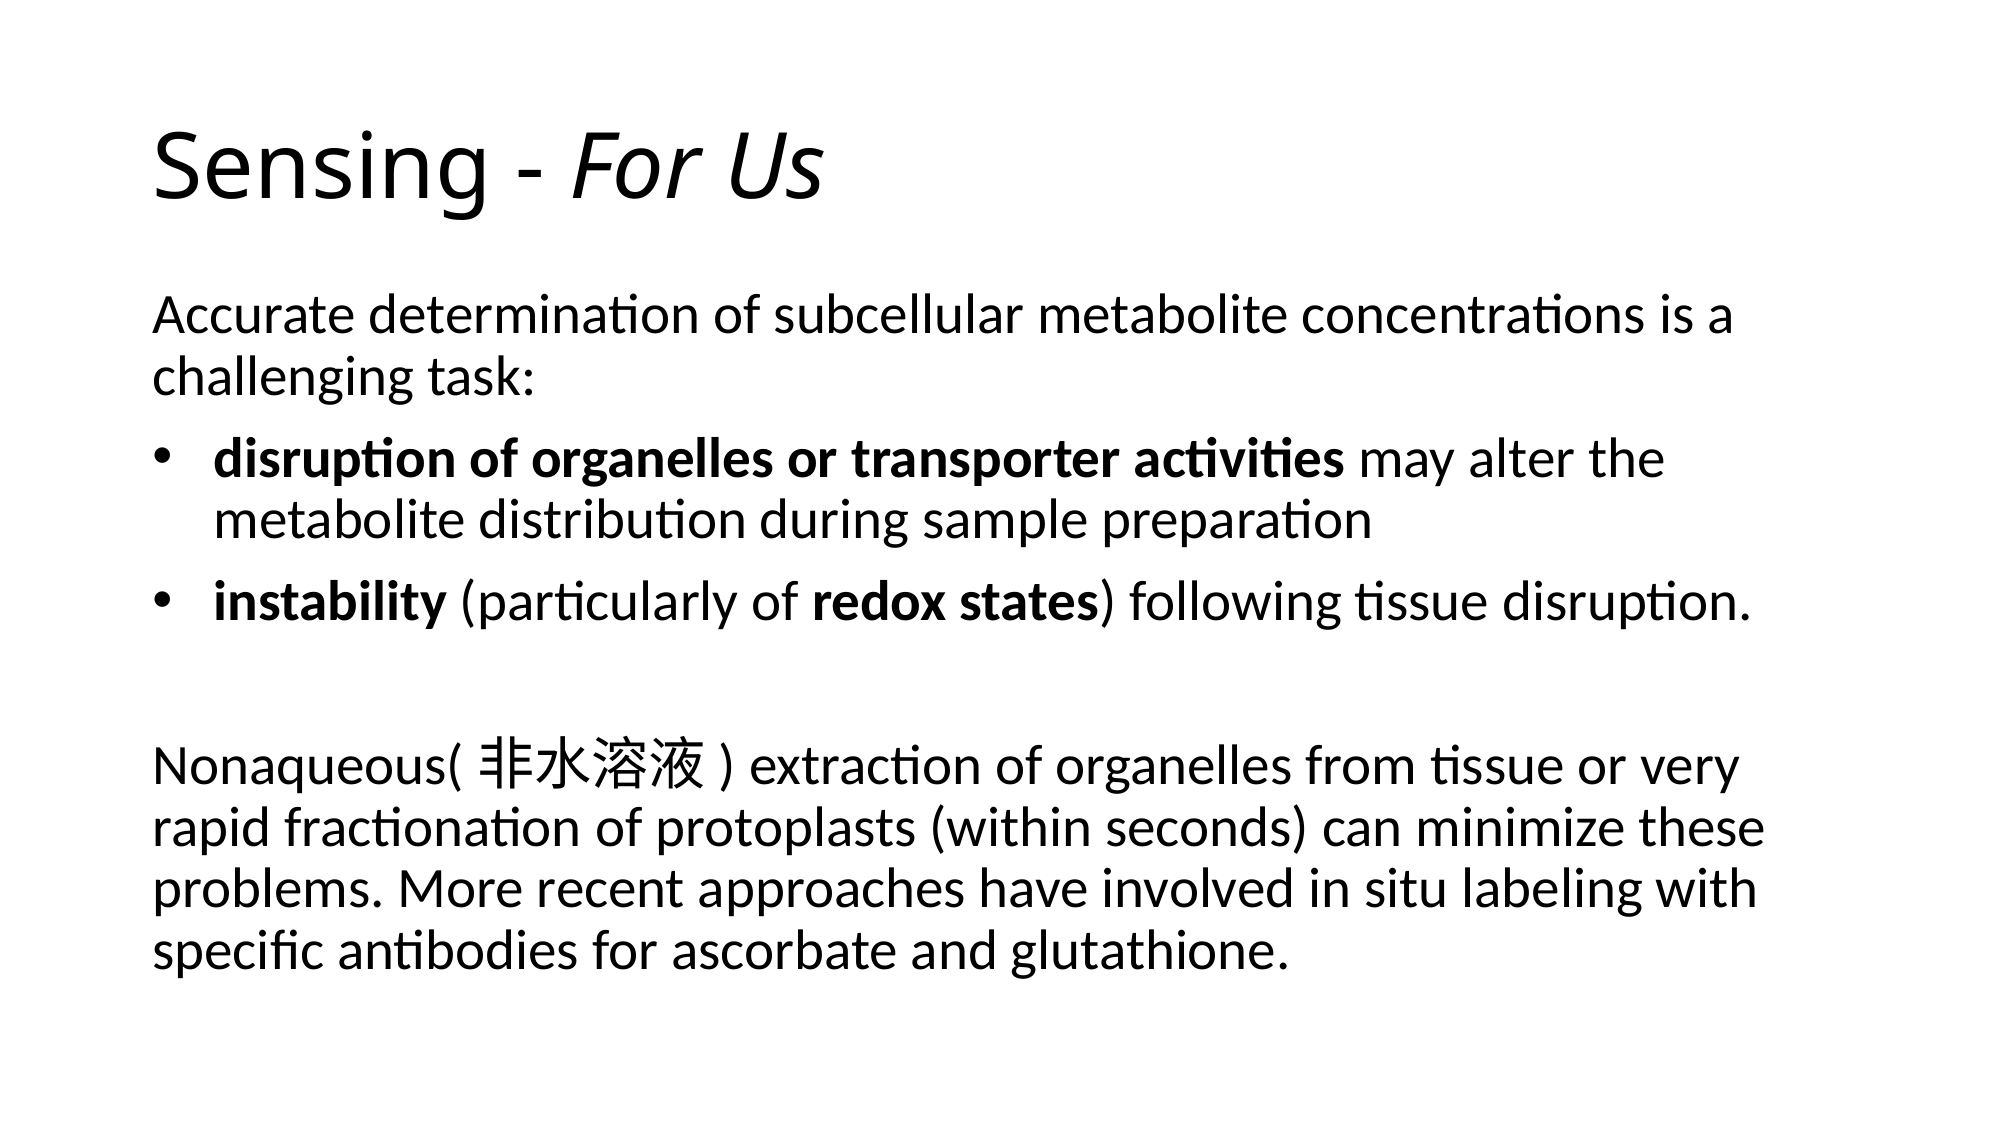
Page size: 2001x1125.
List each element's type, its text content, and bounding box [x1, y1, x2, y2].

title Sensing - For Us [137, 59, 1863, 276]
list Accurate determination of subcellular metabolite concentrations is a challenging task: disruption of organelles or transporter activities may alter the metabolite distribution during sample preparation instability (particularly of redox states) following tissue disruption. Nonaqueous(非水溶液) extraction of organelles from tissue or very rapid fractionation of protoplasts (within seconds) can minimize these problems. More recent approaches have involved in situ labeling with specific antibodies for ascorbate and glutathione. [137, 276, 1863, 991]
